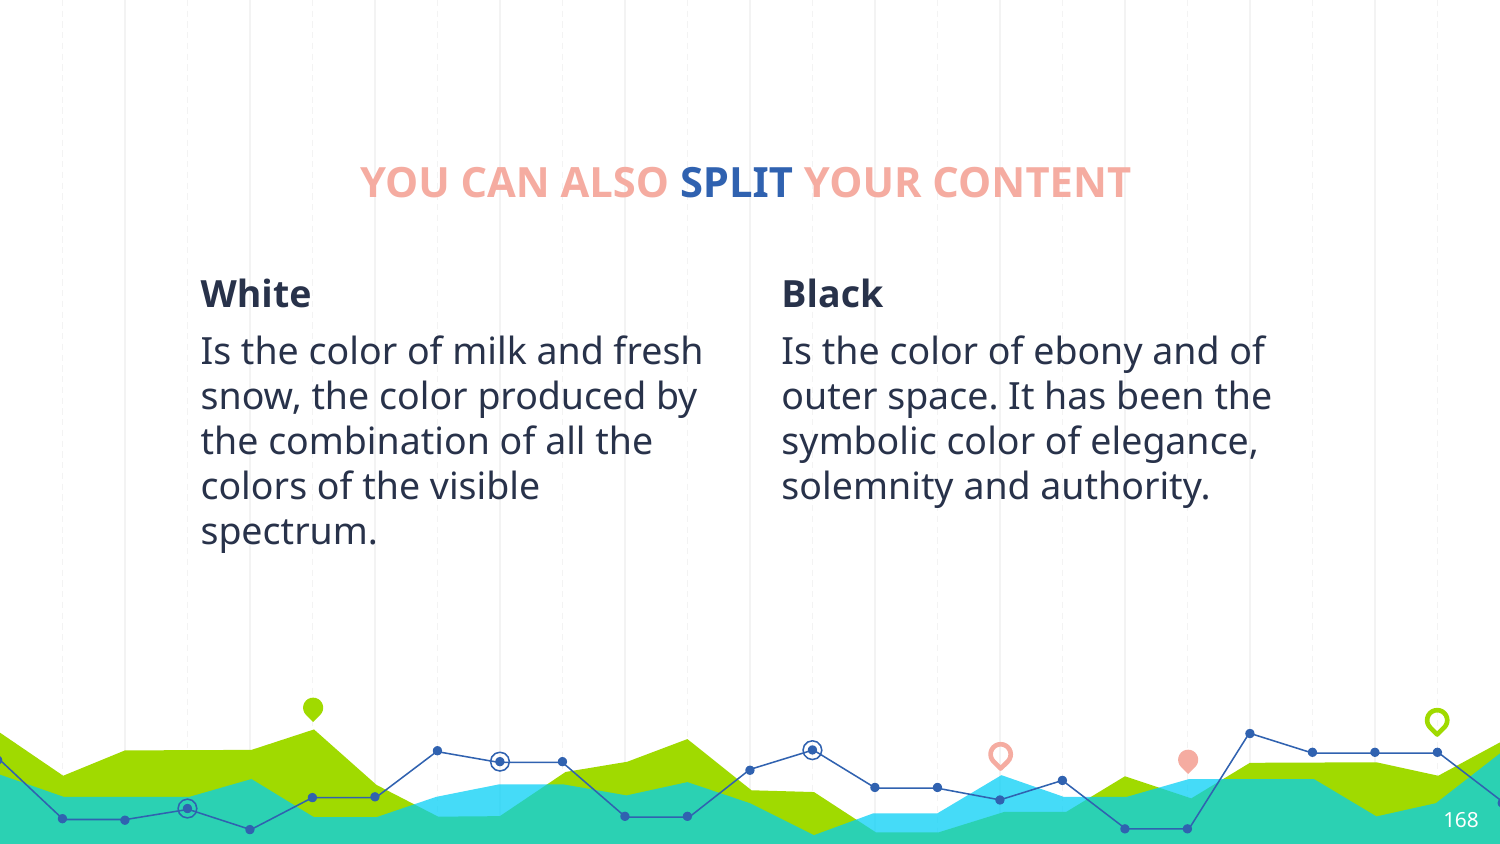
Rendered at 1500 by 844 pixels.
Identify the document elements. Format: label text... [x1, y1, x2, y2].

list White Is the color of milk and fresh snow, the color produced by the combination of all the colors of the visible spectrum. [185, 254, 734, 693]
title YOU CAN ALSO SPLIT YOUR CONTENT [171, 103, 1320, 222]
slide_number 168 [1403, 791, 1494, 844]
list Black Is the color of ebony and of outer space. It has been the symbolic color of elegance, solemnity and authority. [766, 254, 1315, 693]
